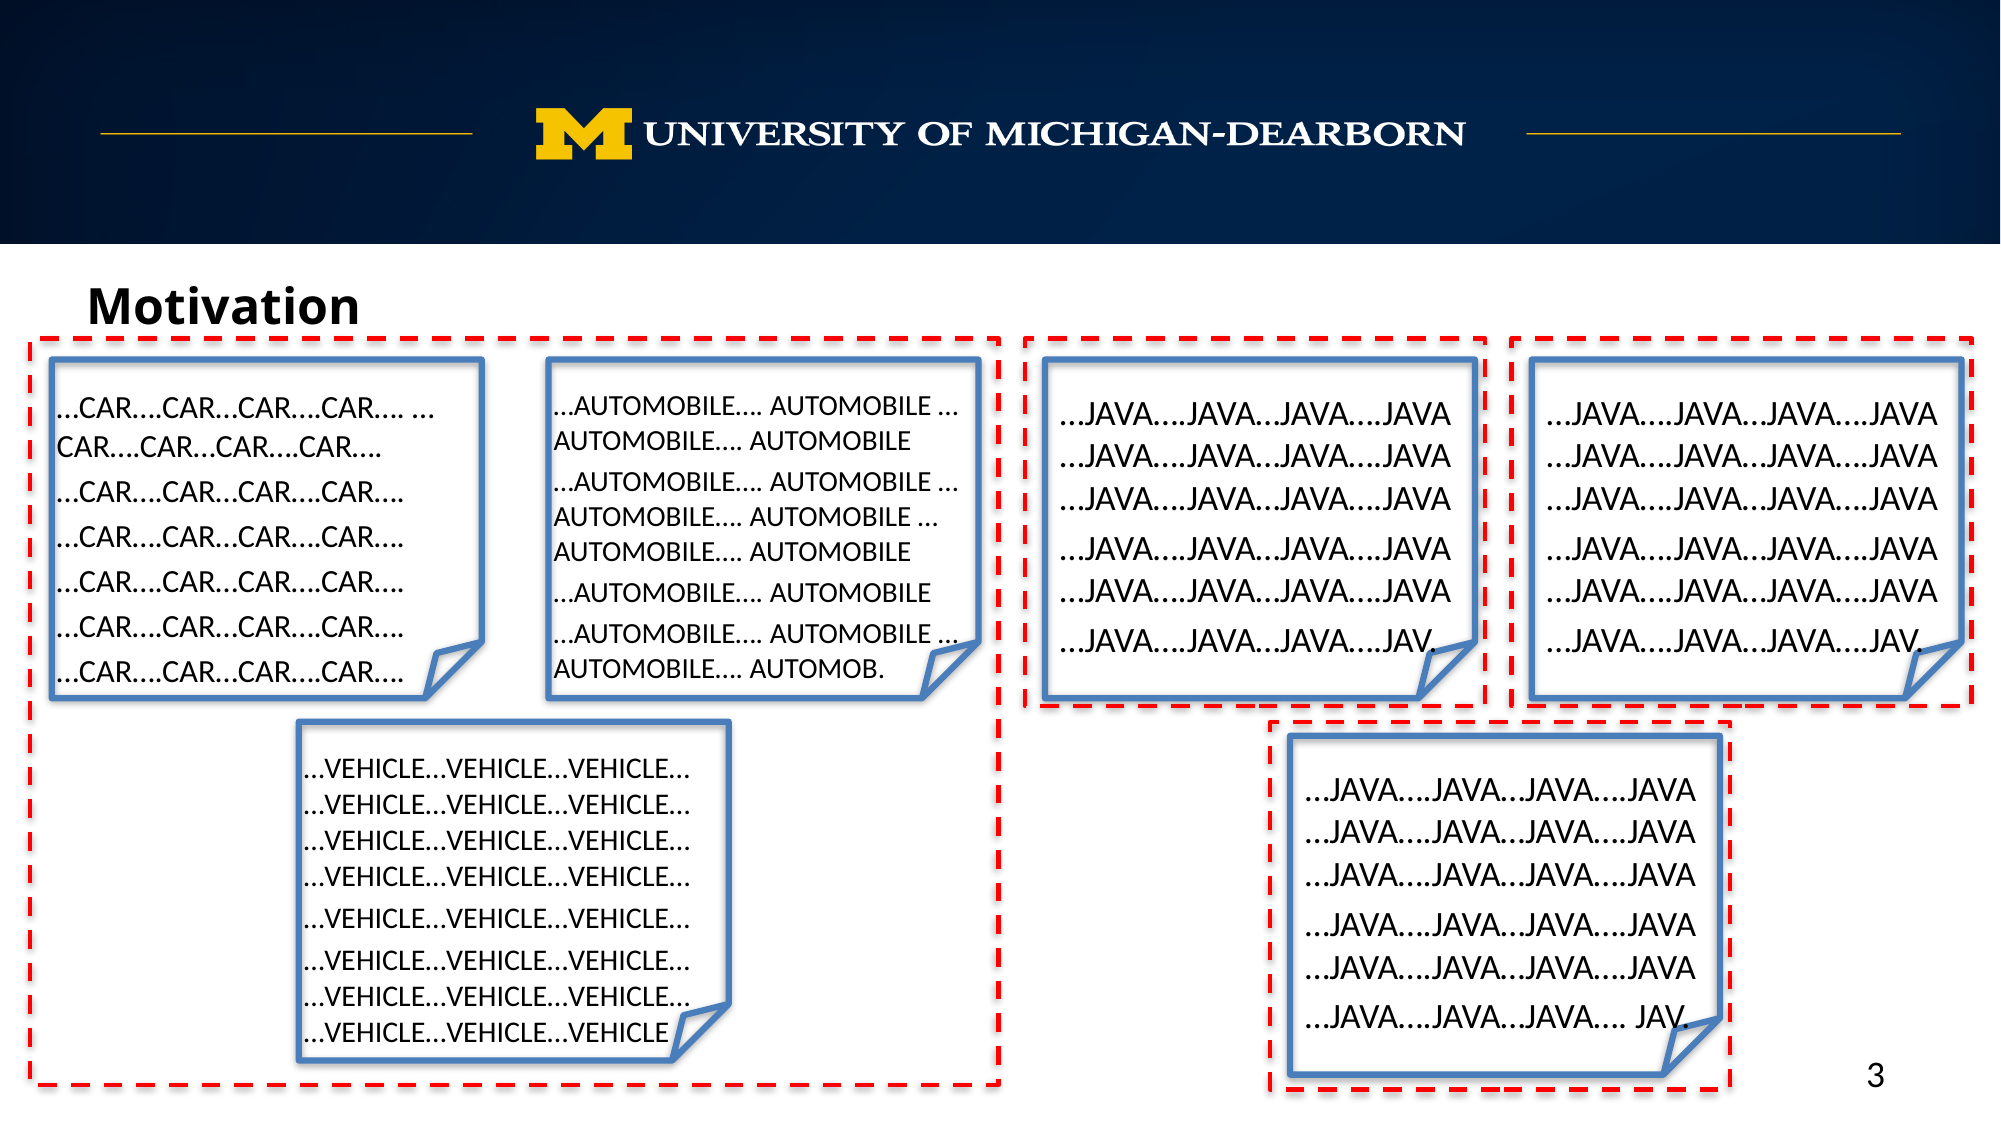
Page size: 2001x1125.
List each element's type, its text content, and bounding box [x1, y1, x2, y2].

text_box [1269, 721, 1731, 1090]
text_box Motivation [71, 267, 2000, 343]
text_box …VEHICLE…VEHICLE…VEHICLE… …VEHICLE…VEHICLE…VEHICLE… …VEHICLE…VEHICLE…VEHICLE… …VEHICLE…VEHICLE…VEHICLE… …VEHICLE…VEHICLE…VEHICLE… …VEHICLE…VEHICLE…VEHICLE… …VEHICLE…VEHICLE…VEHICLE… …VEHICLE…VEHICLE…VEHICLE [288, 741, 729, 1061]
text_box [1024, 343, 1486, 707]
text_box [29, 338, 999, 1086]
text_box …AUTOMOBILE…. AUTOMOBILE …AUTOMOBILE…. AUTOMOBILE …AUTOMOBILE…. AUTOMOBILE …AUTOMOBILE…. AUTOMOBILE …AUTOMOBILE…. AUTOMOBILE …AUTOMOBILE…. AUTOMOBILE …AUTOMOBILE…. AUTOMOBILE …AUTOMOBILE…. AUTOMOB. [538, 378, 979, 699]
picture [0, 0, 2001, 1125]
text_box [547, 358, 980, 643]
text_box [297, 720, 730, 1005]
slide_number 3 [1433, 1042, 1900, 1103]
text_box [1511, 343, 1972, 707]
